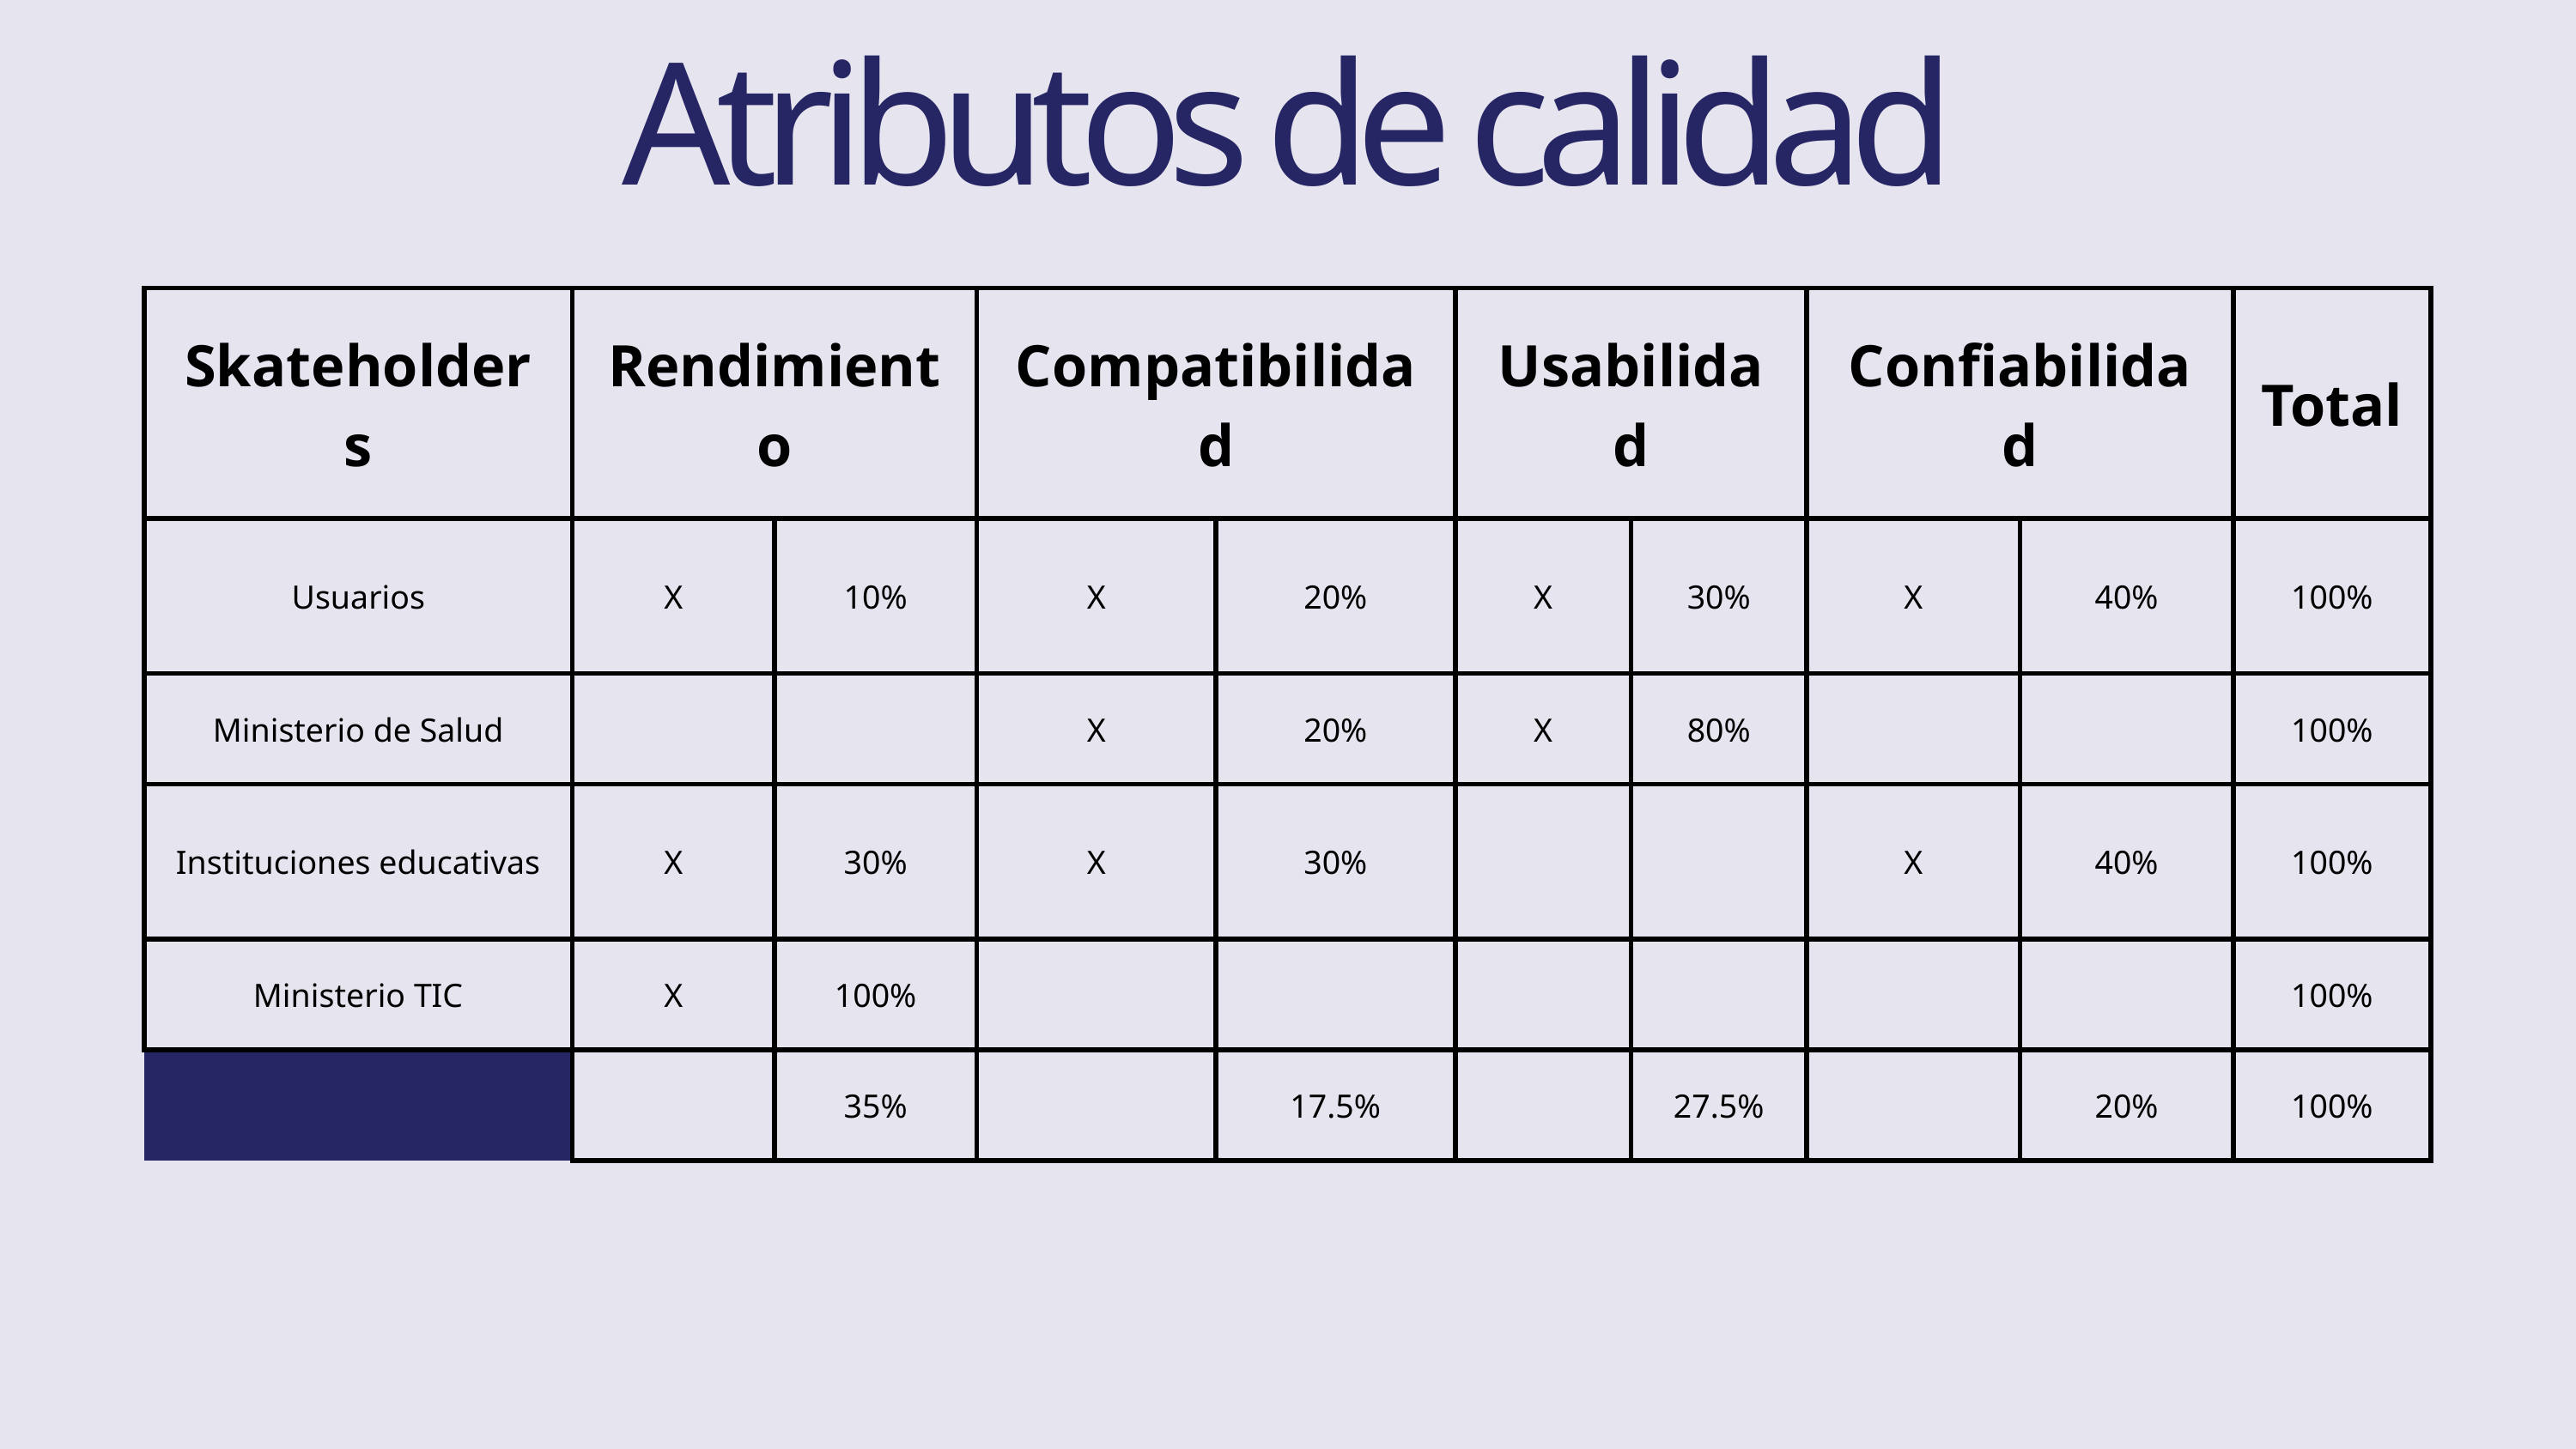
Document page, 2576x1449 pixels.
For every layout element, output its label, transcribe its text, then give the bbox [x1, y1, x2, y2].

table_cell X [1458, 521, 1629, 671]
table_header Rendimiento [574, 290, 975, 516]
table_header Total [2236, 290, 2428, 516]
table_cell X [979, 521, 1213, 671]
table_header Confiabilidad [1809, 290, 2231, 516]
table_header Skateholders [147, 290, 570, 516]
table_cell 100% [2236, 1052, 2428, 1158]
table_cell 30% [777, 786, 975, 937]
table_cell 30% [1218, 786, 1453, 937]
table_cell X [1458, 676, 1629, 782]
table_cell Ministerio TIC [147, 942, 570, 1047]
table_cell [2022, 942, 2231, 1047]
table_header Usabilidad [1458, 290, 1804, 516]
table_cell Instituciones educativas [147, 786, 570, 937]
table_cell X [1809, 521, 2018, 671]
table_cell [1458, 1052, 1629, 1158]
table_cell X [574, 786, 772, 937]
table_cell 100% [2236, 521, 2428, 671]
table_cell [2022, 676, 2231, 782]
table_cell [1809, 1052, 2018, 1158]
table_cell 100% [2236, 942, 2428, 1047]
table_cell [574, 1052, 772, 1158]
table_cell Ministerio de Salud [147, 676, 570, 782]
table_header Compatibilidad [979, 290, 1453, 516]
table_cell [1218, 942, 1453, 1047]
table_cell [1458, 786, 1629, 937]
table_cell 17.5% [1218, 1052, 1453, 1158]
table_cell 35% [777, 1052, 975, 1158]
table_cell 10% [777, 521, 975, 671]
table_cell Usuarios [147, 521, 570, 671]
table_cell 40% [2022, 786, 2231, 937]
table_cell 20% [1218, 676, 1453, 782]
table_cell 80% [1633, 676, 1804, 782]
table_cell [777, 676, 975, 782]
table_cell X [574, 521, 772, 671]
table_cell X [574, 942, 772, 1047]
table_cell 100% [777, 942, 975, 1047]
table_cell 100% [2236, 676, 2428, 782]
table_cell [1633, 786, 1804, 937]
table_cell [1809, 942, 2018, 1047]
table_cell [574, 676, 772, 782]
table_cell 20% [2022, 1052, 2231, 1158]
text_box Atributos de calidad [378, 55, 2197, 219]
table_cell 27.5% [1633, 1052, 1804, 1158]
table_cell 100% [2236, 786, 2428, 937]
table_cell 20% [1218, 521, 1453, 671]
table_cell 40% [2022, 521, 2231, 671]
table_cell [979, 1052, 1213, 1158]
table_cell X [979, 786, 1213, 937]
table_cell X [979, 676, 1213, 782]
table_cell [979, 942, 1213, 1047]
table_cell 30% [1633, 521, 1804, 671]
table_cell [1458, 942, 1629, 1047]
table_cell [144, 1052, 570, 1161]
table_cell [1809, 676, 2018, 782]
table_cell X [1809, 786, 2018, 937]
table_cell [1633, 942, 1804, 1047]
